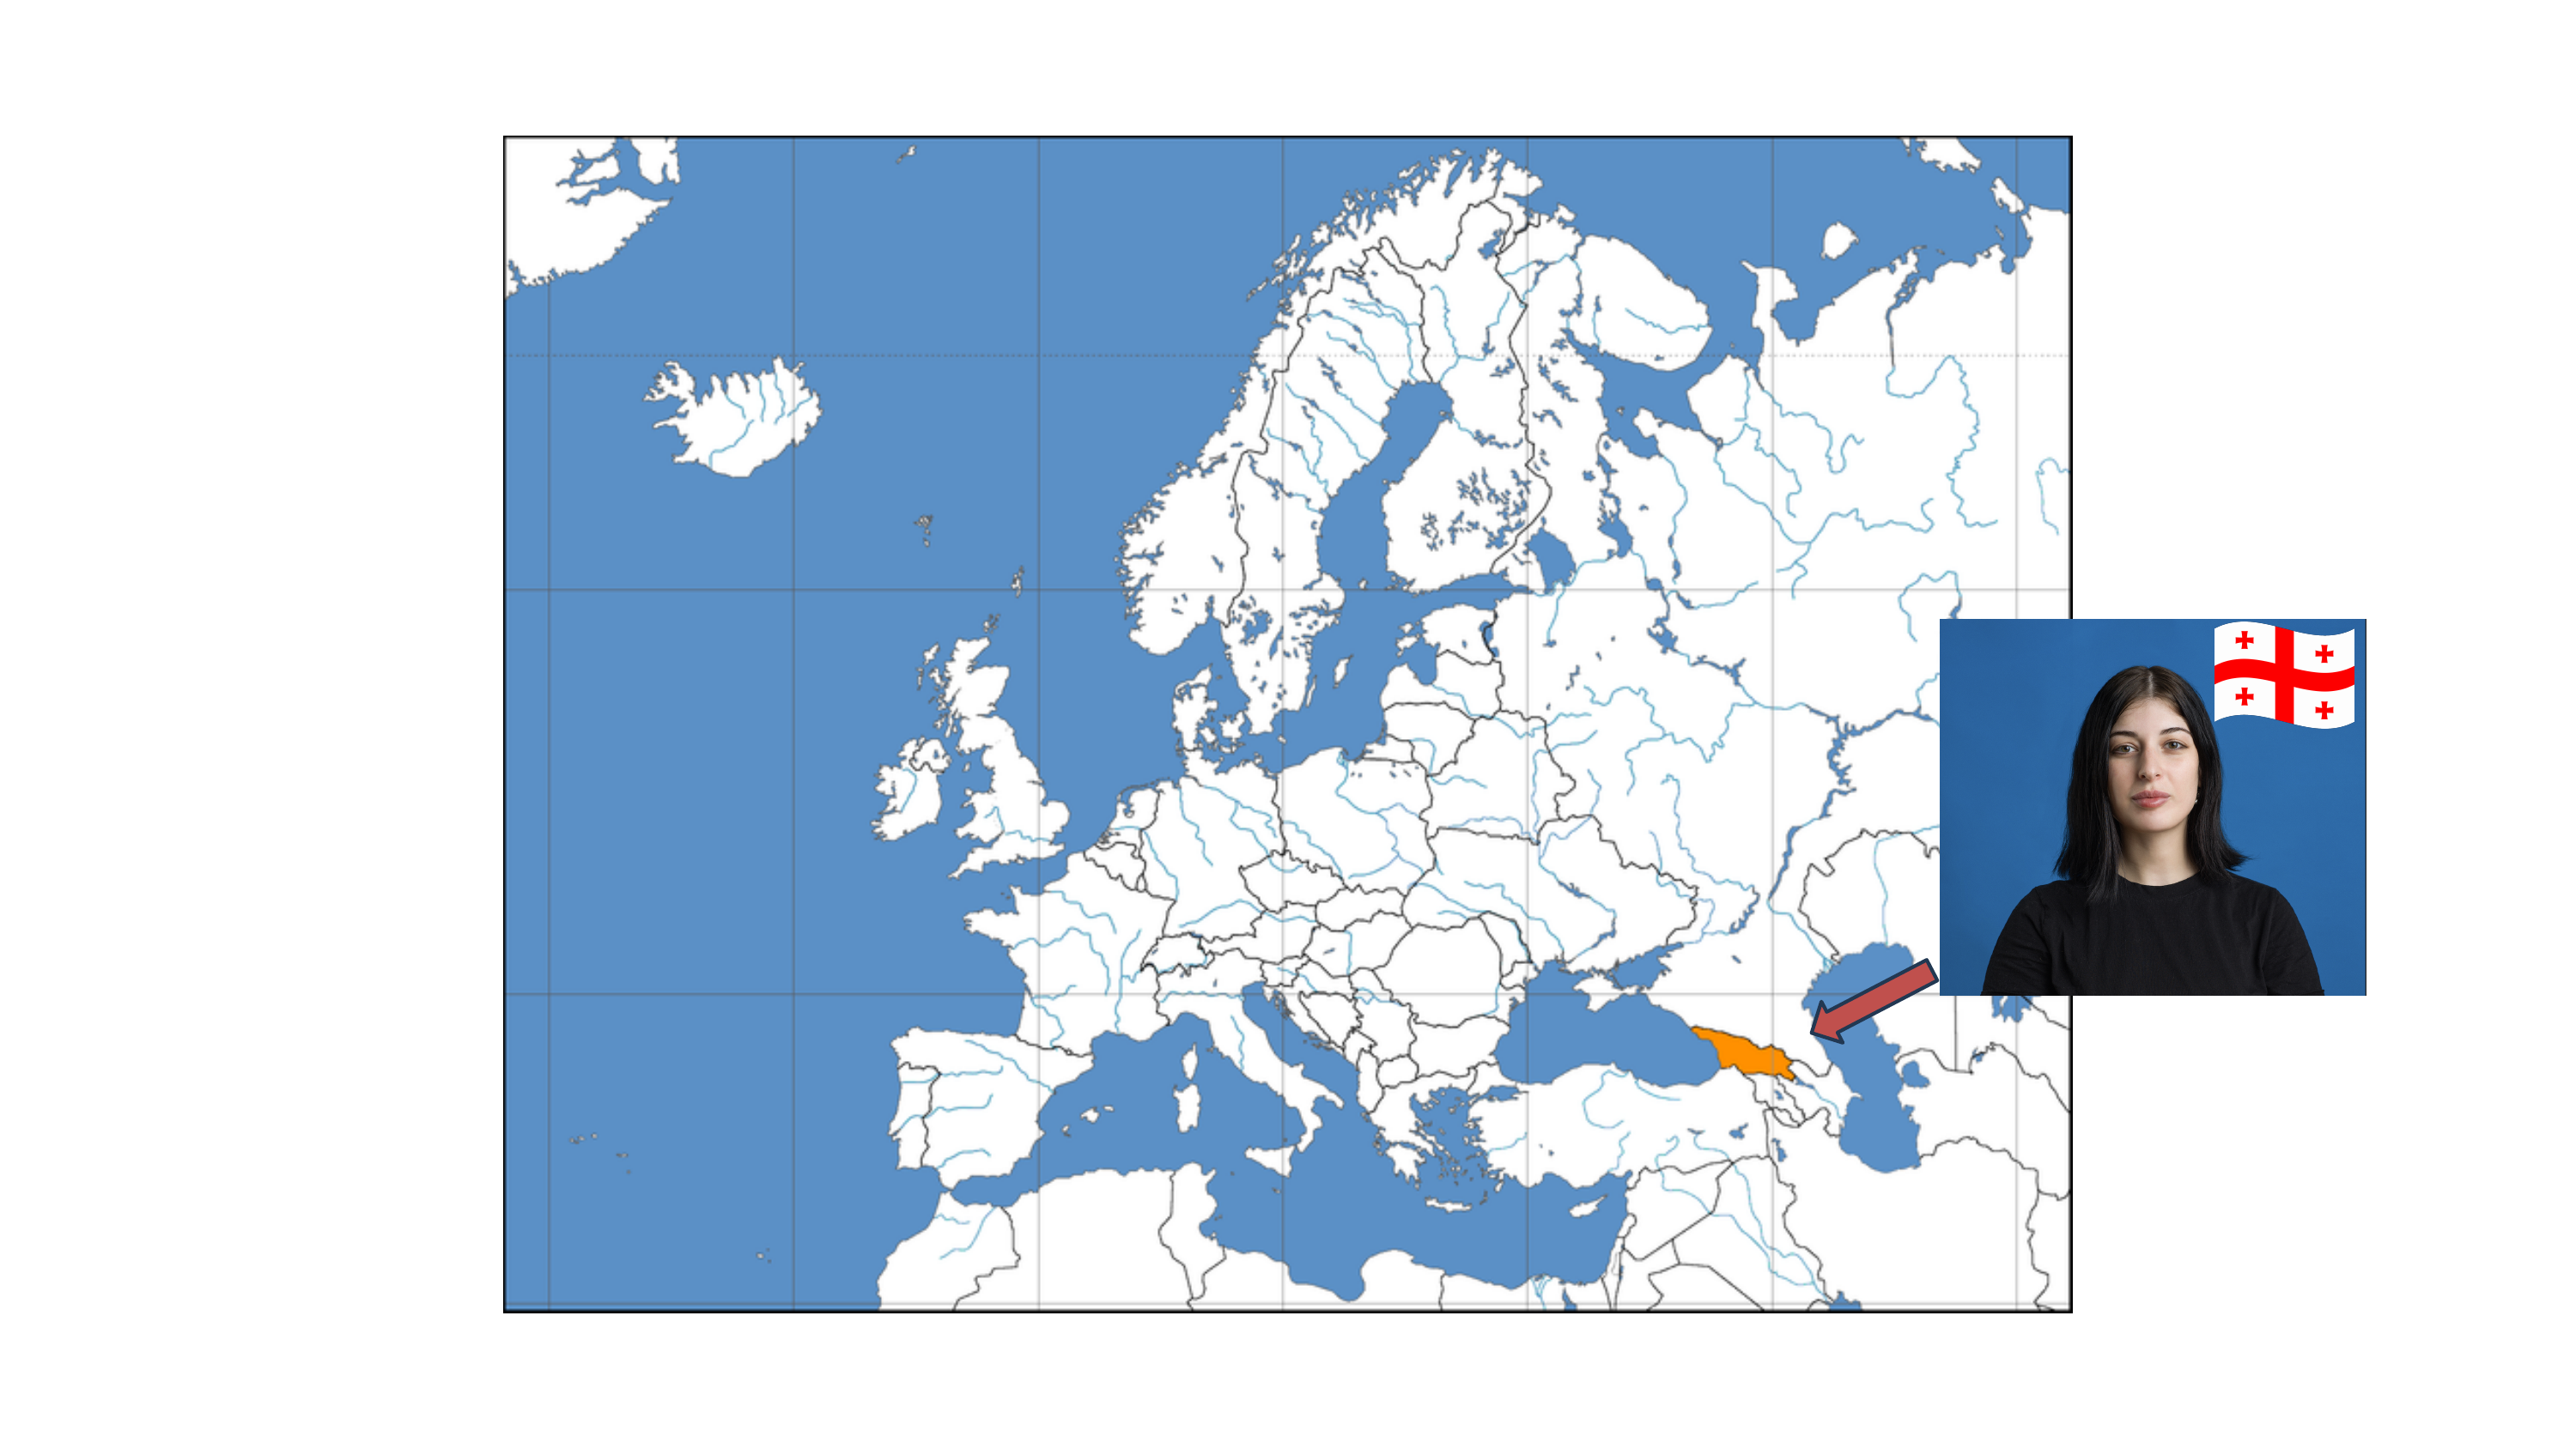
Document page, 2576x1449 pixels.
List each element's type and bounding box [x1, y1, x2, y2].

picture [502, 136, 2366, 1313]
